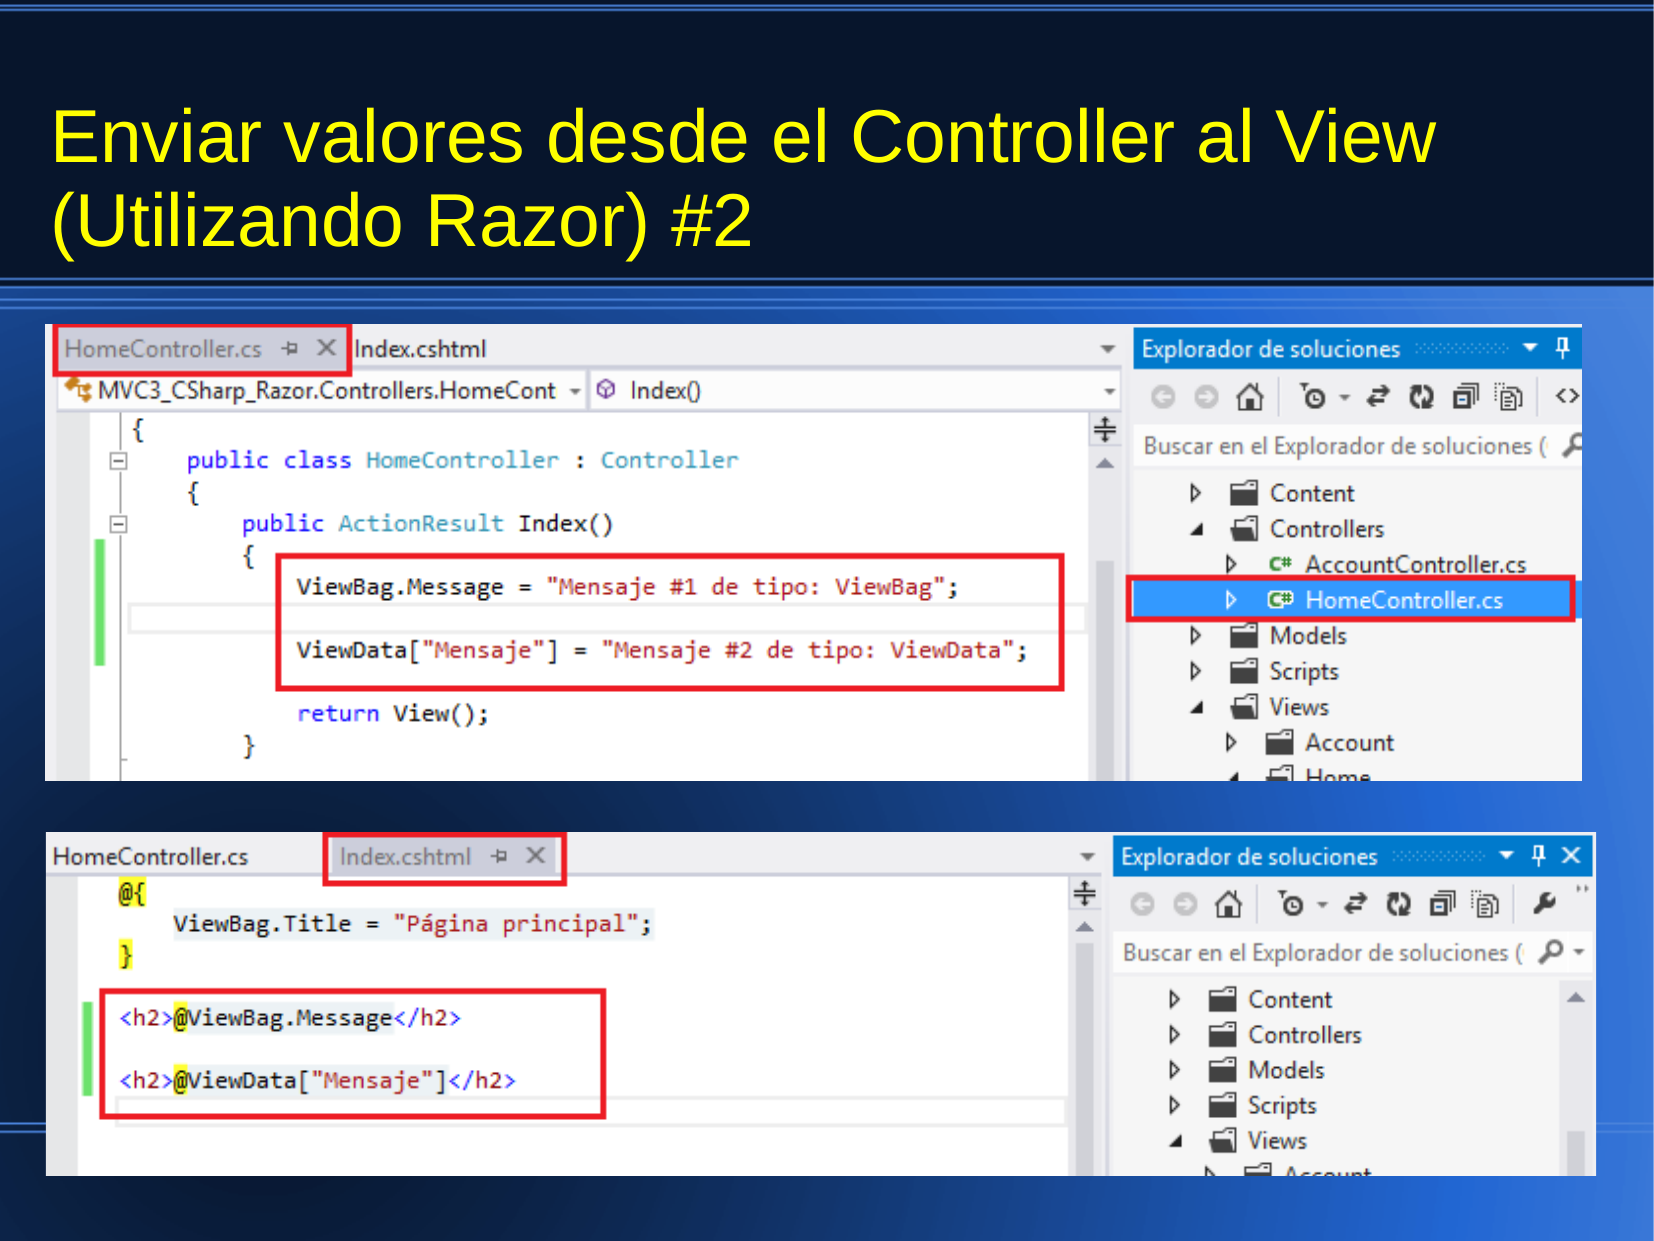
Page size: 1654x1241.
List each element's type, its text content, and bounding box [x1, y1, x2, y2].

picture [0, 0, 1654, 1241]
text_box Enviar valores desde el Controller al View (Utilizando Razor) #2 [35, 88, 1607, 271]
